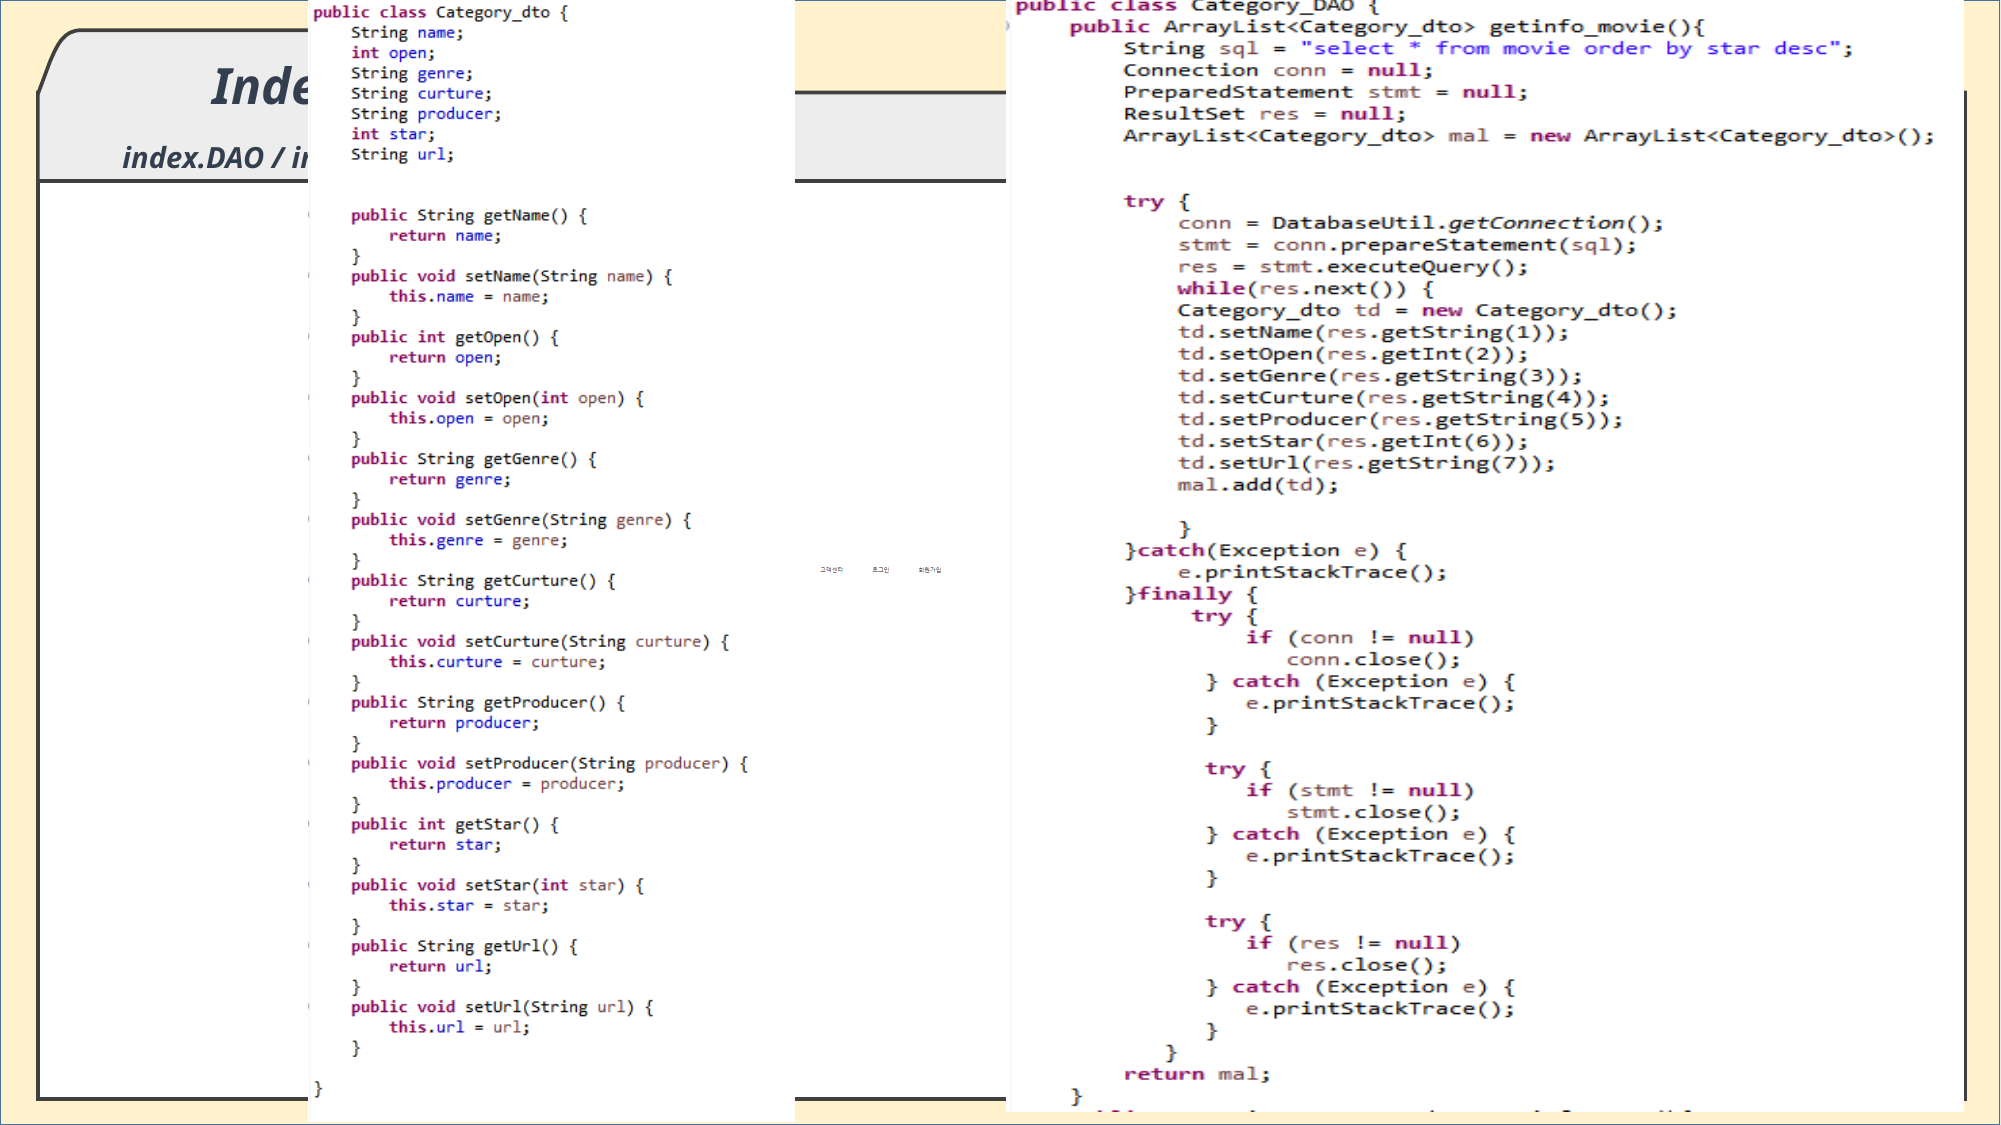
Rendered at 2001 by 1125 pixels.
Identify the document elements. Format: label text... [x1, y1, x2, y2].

picture [1006, 0, 1964, 1112]
picture [49, 0, 963, 1122]
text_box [88, 17, 308, 112]
text_box index.DAO / index.dto [81, 114, 308, 182]
